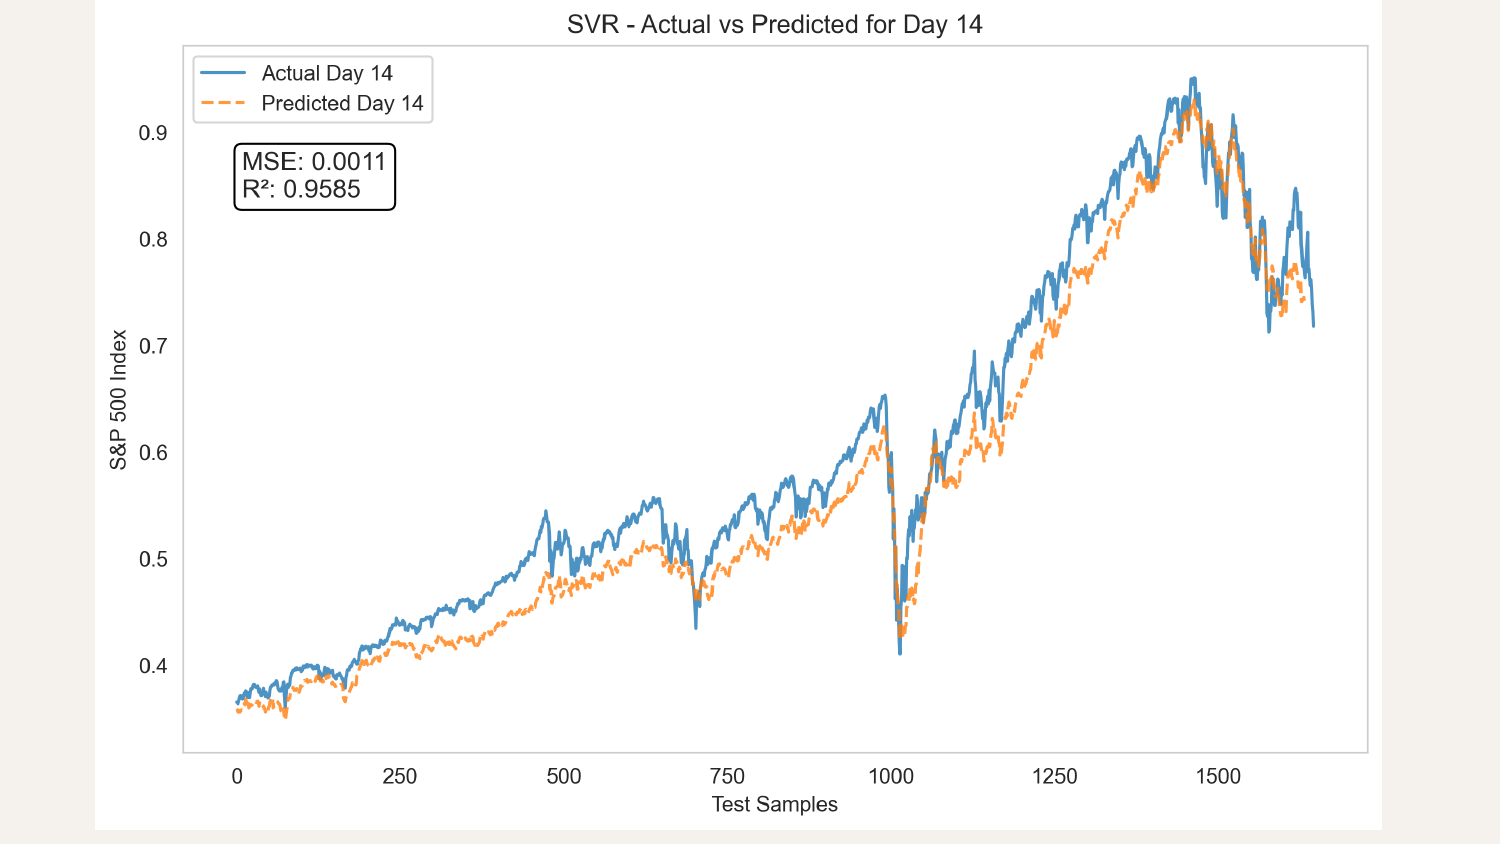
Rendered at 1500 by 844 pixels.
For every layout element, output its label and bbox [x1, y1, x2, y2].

picture [95, 0, 1382, 830]
